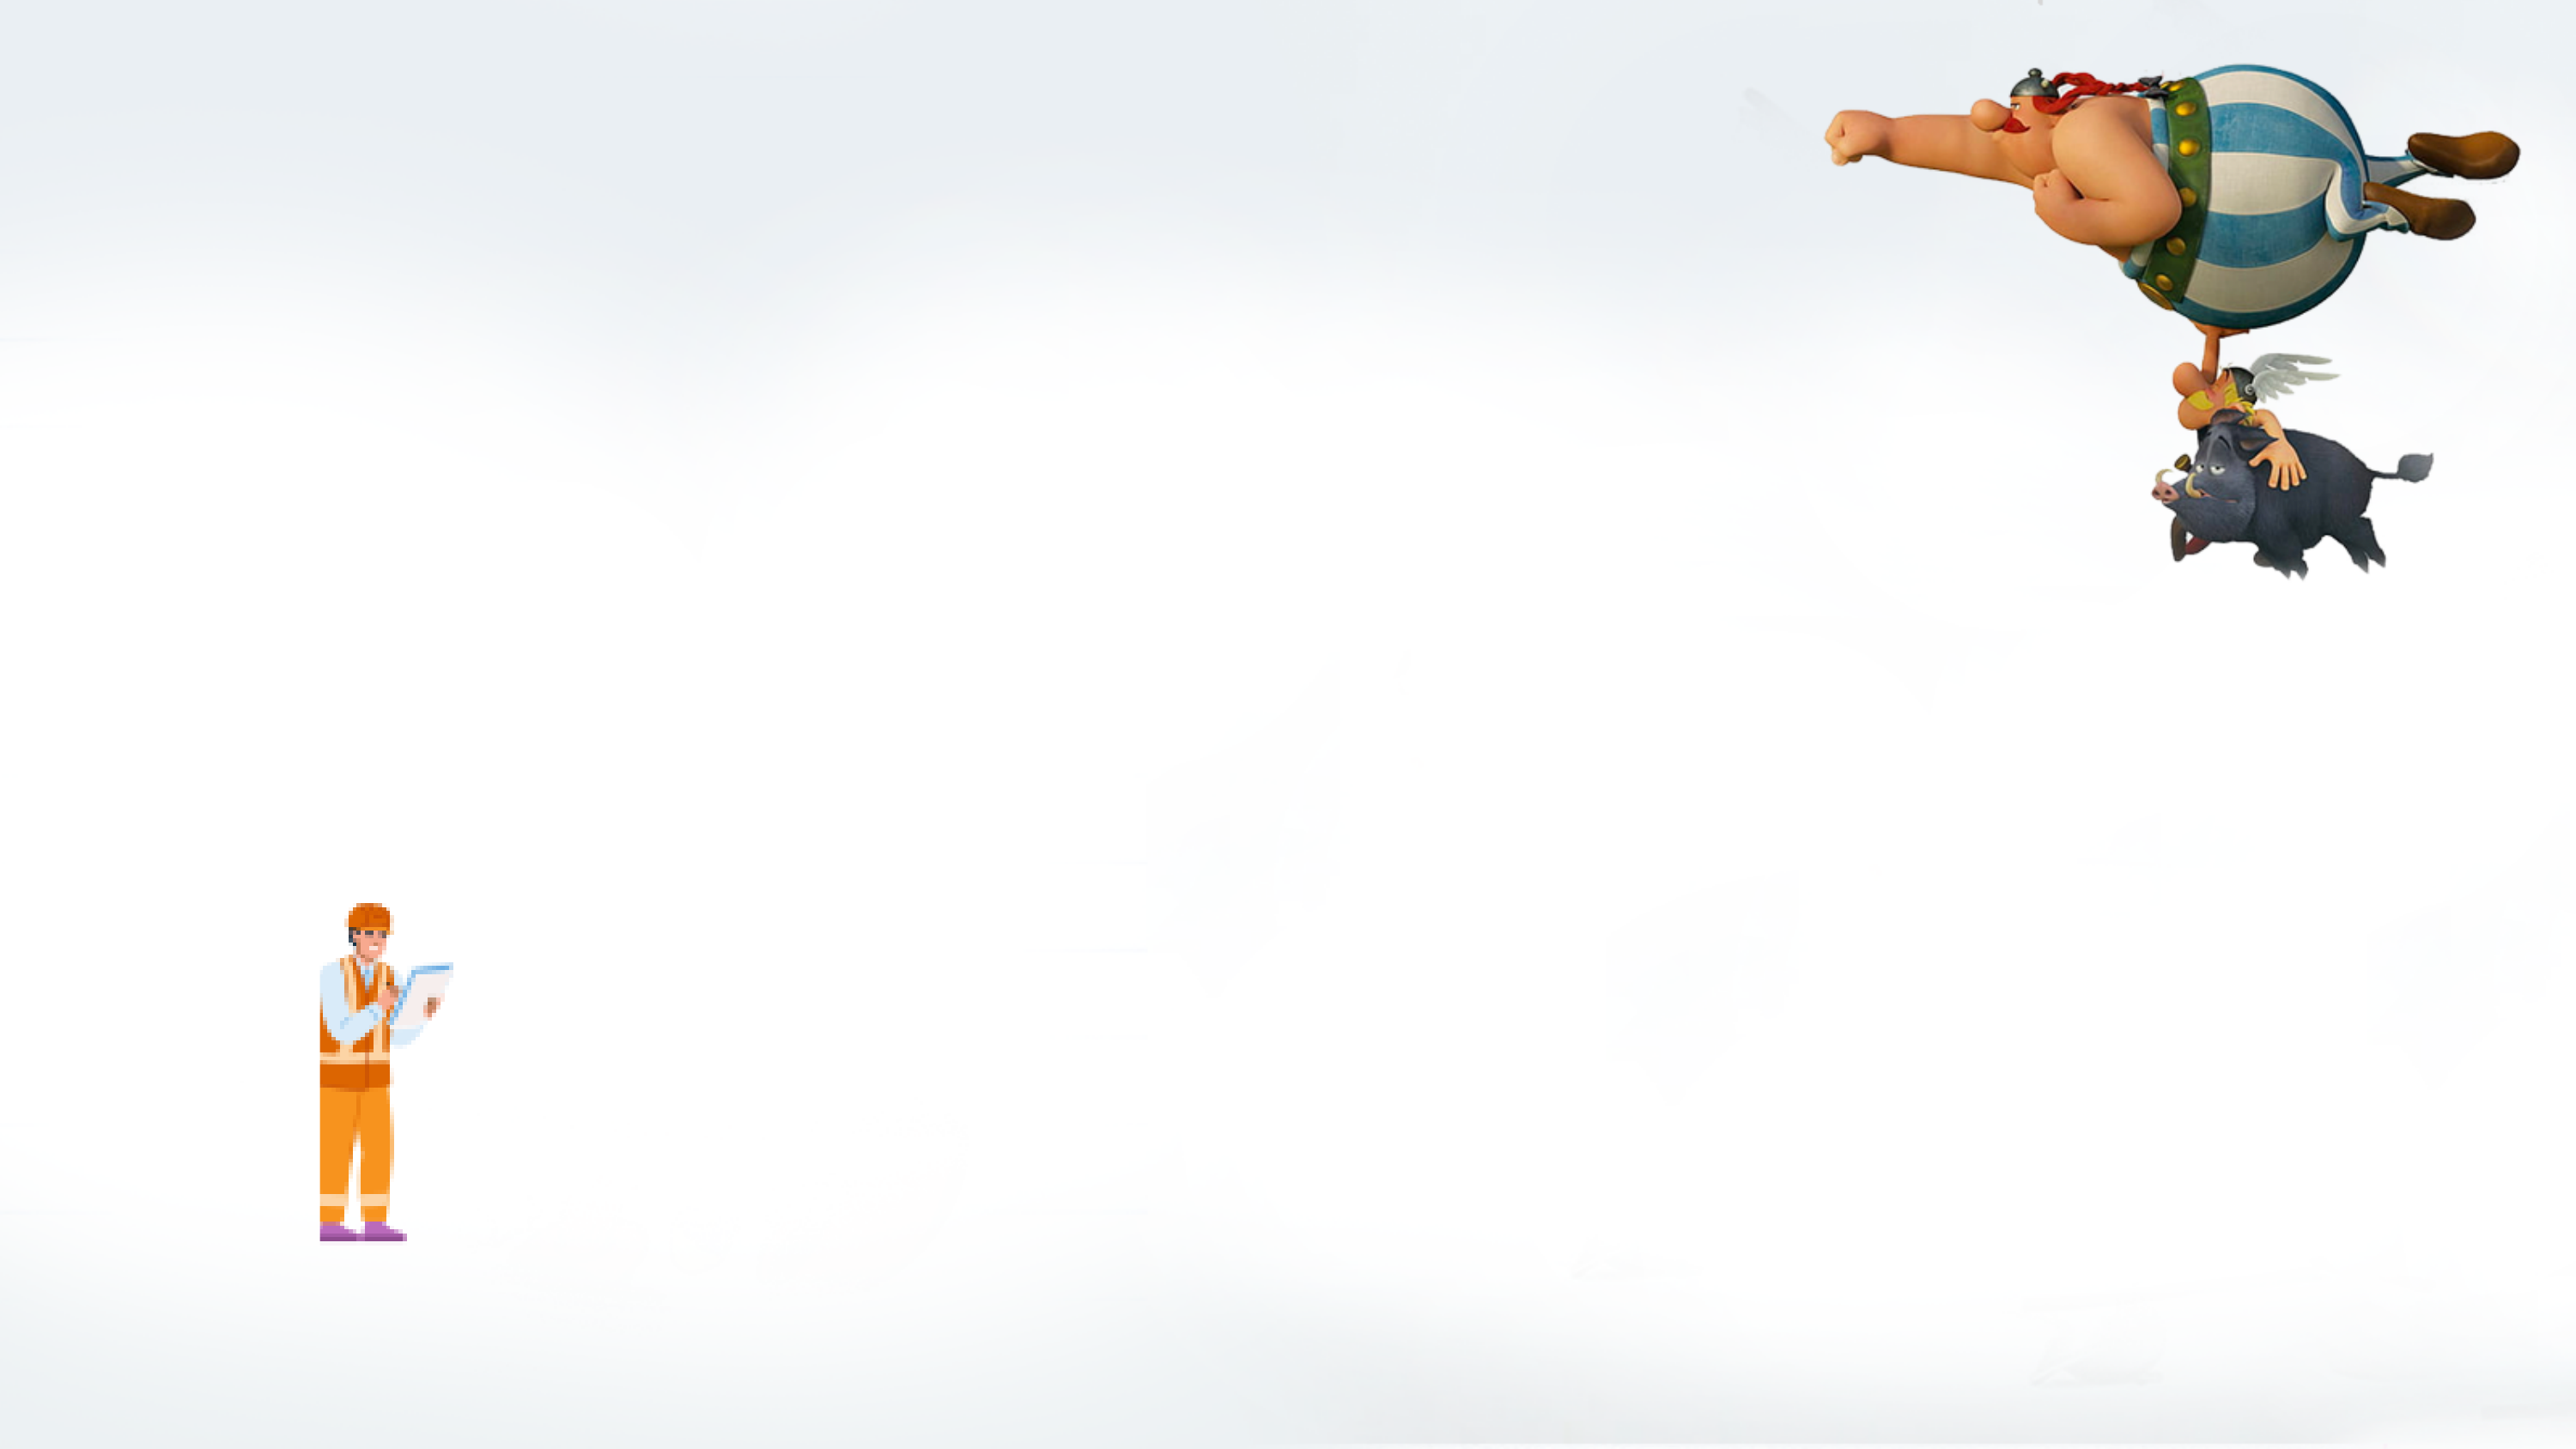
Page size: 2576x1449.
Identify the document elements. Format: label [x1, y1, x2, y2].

text_box [0, 0, 2576, 1449]
